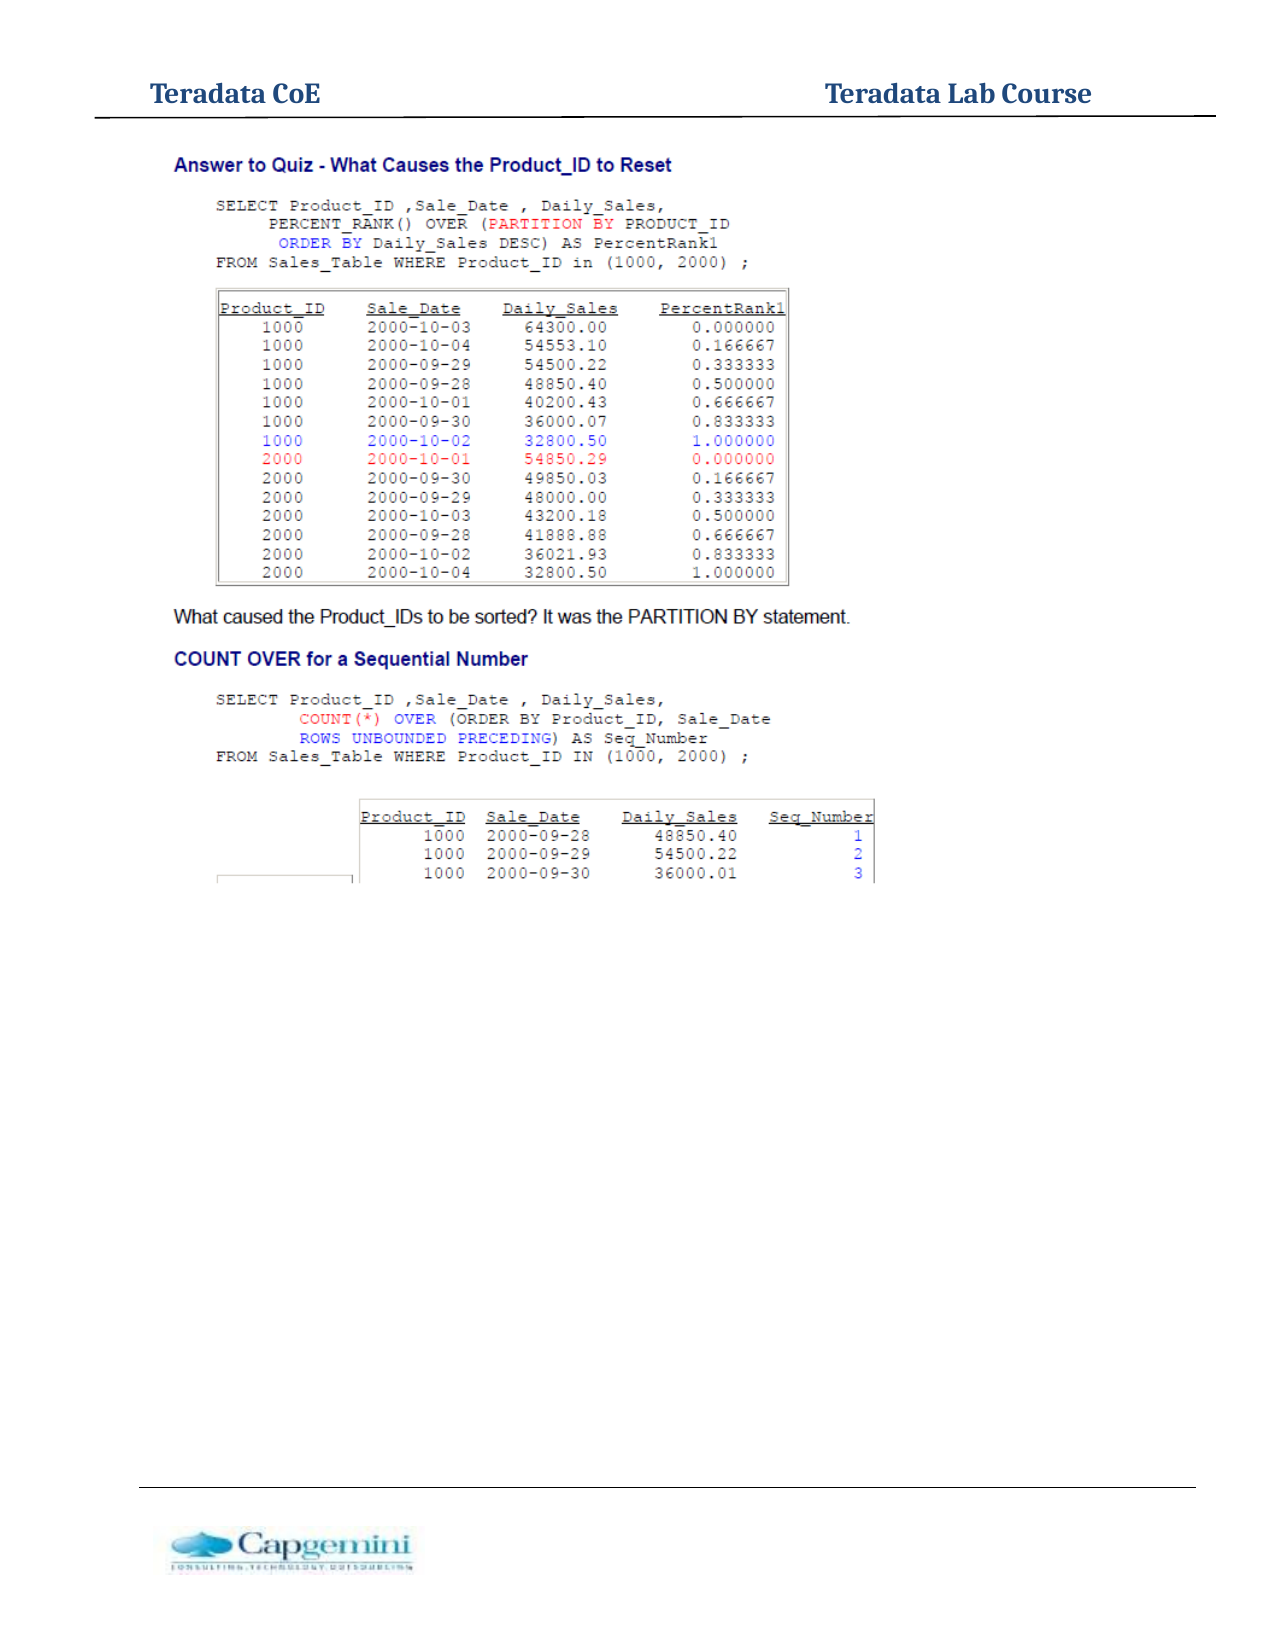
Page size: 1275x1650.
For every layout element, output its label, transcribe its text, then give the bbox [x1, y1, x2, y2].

text_box Teradata CoE [147, 76, 336, 111]
text_box [139, 1464, 1197, 1490]
text_box Teradata Lab Course [823, 76, 1109, 111]
text_box [153, 1526, 425, 1575]
text_box [153, 150, 1128, 899]
